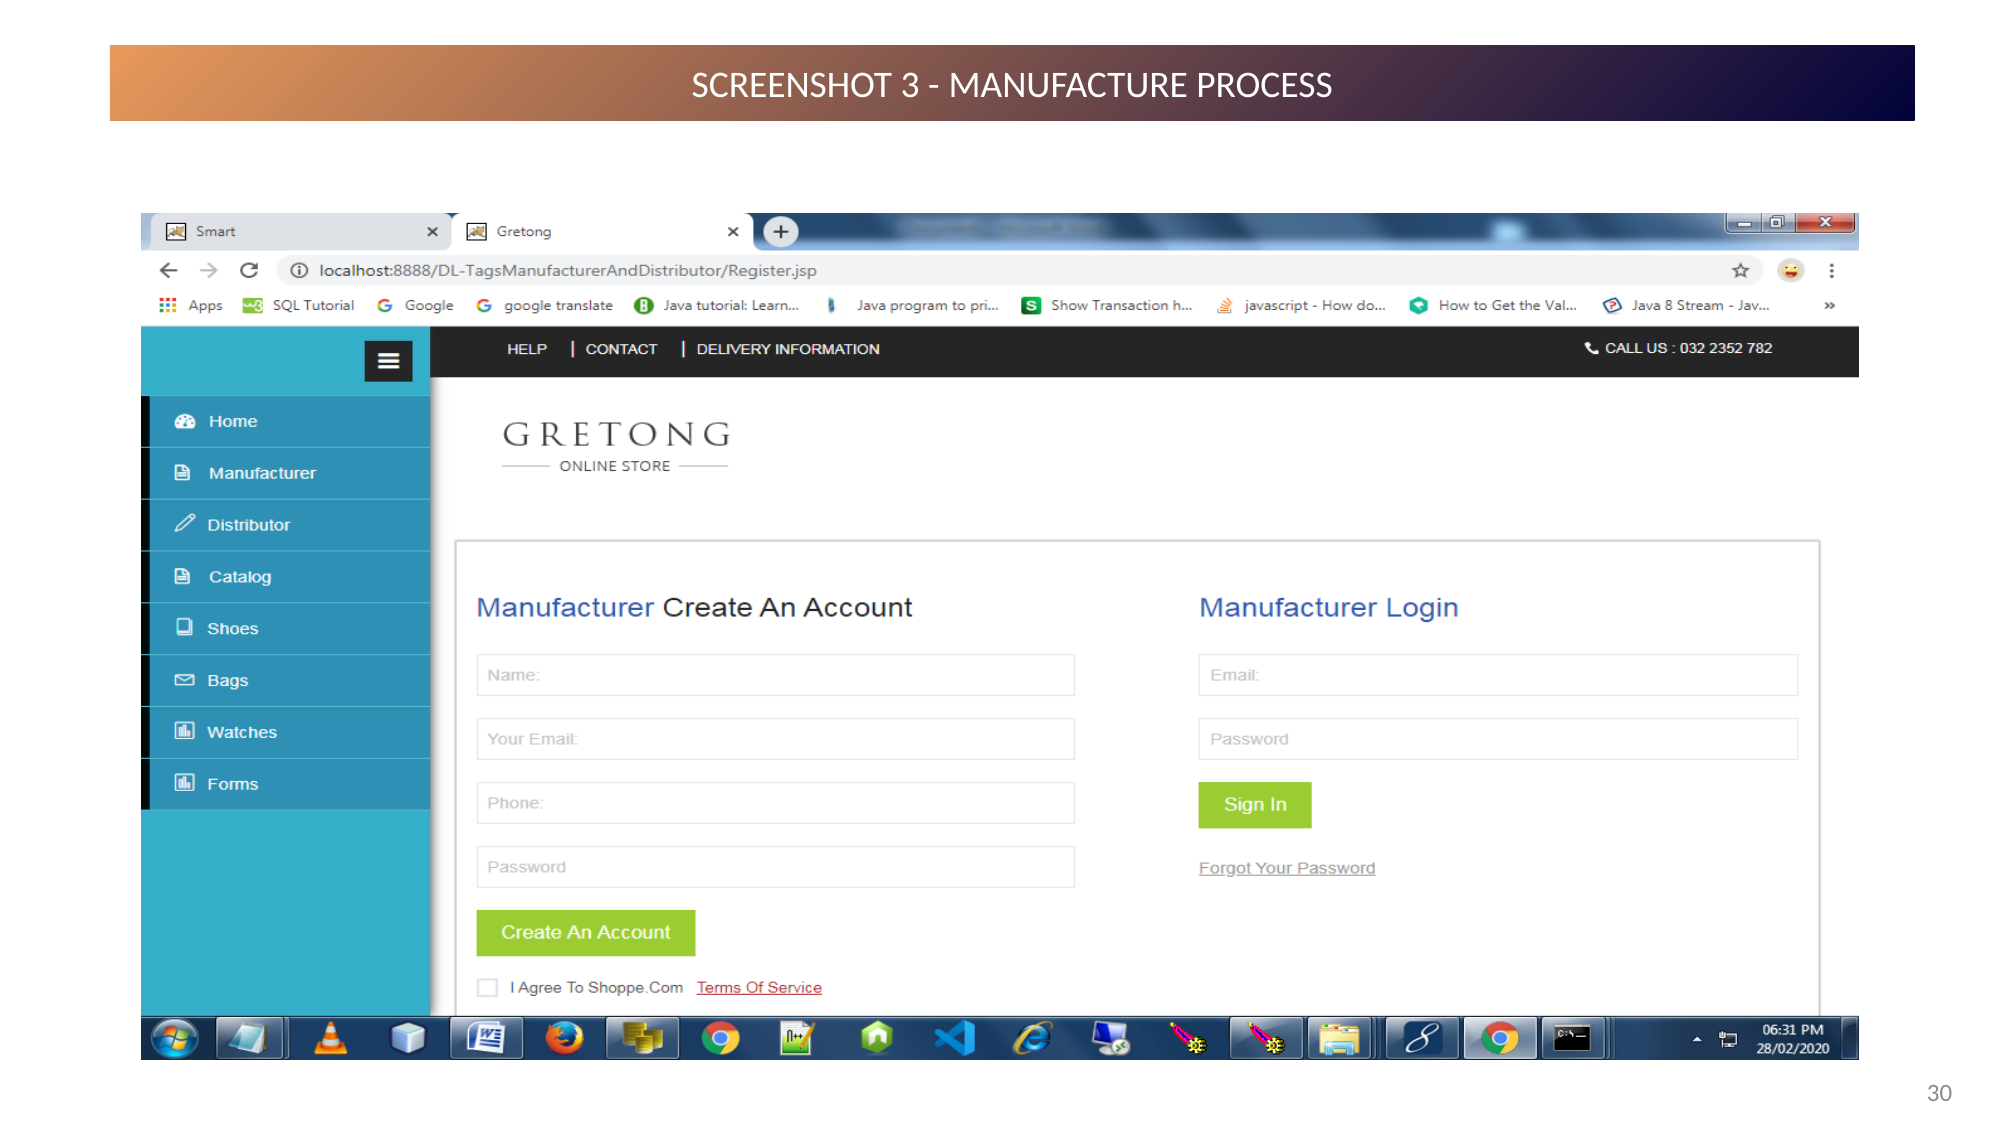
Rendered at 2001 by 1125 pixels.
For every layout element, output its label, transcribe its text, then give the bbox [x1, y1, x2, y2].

picture [141, 212, 1859, 1060]
text_box SCREENSHOT 3 - MANUFACTURE PROCESS [109, 44, 1916, 121]
slide_number 30 [1894, 1061, 1968, 1121]
